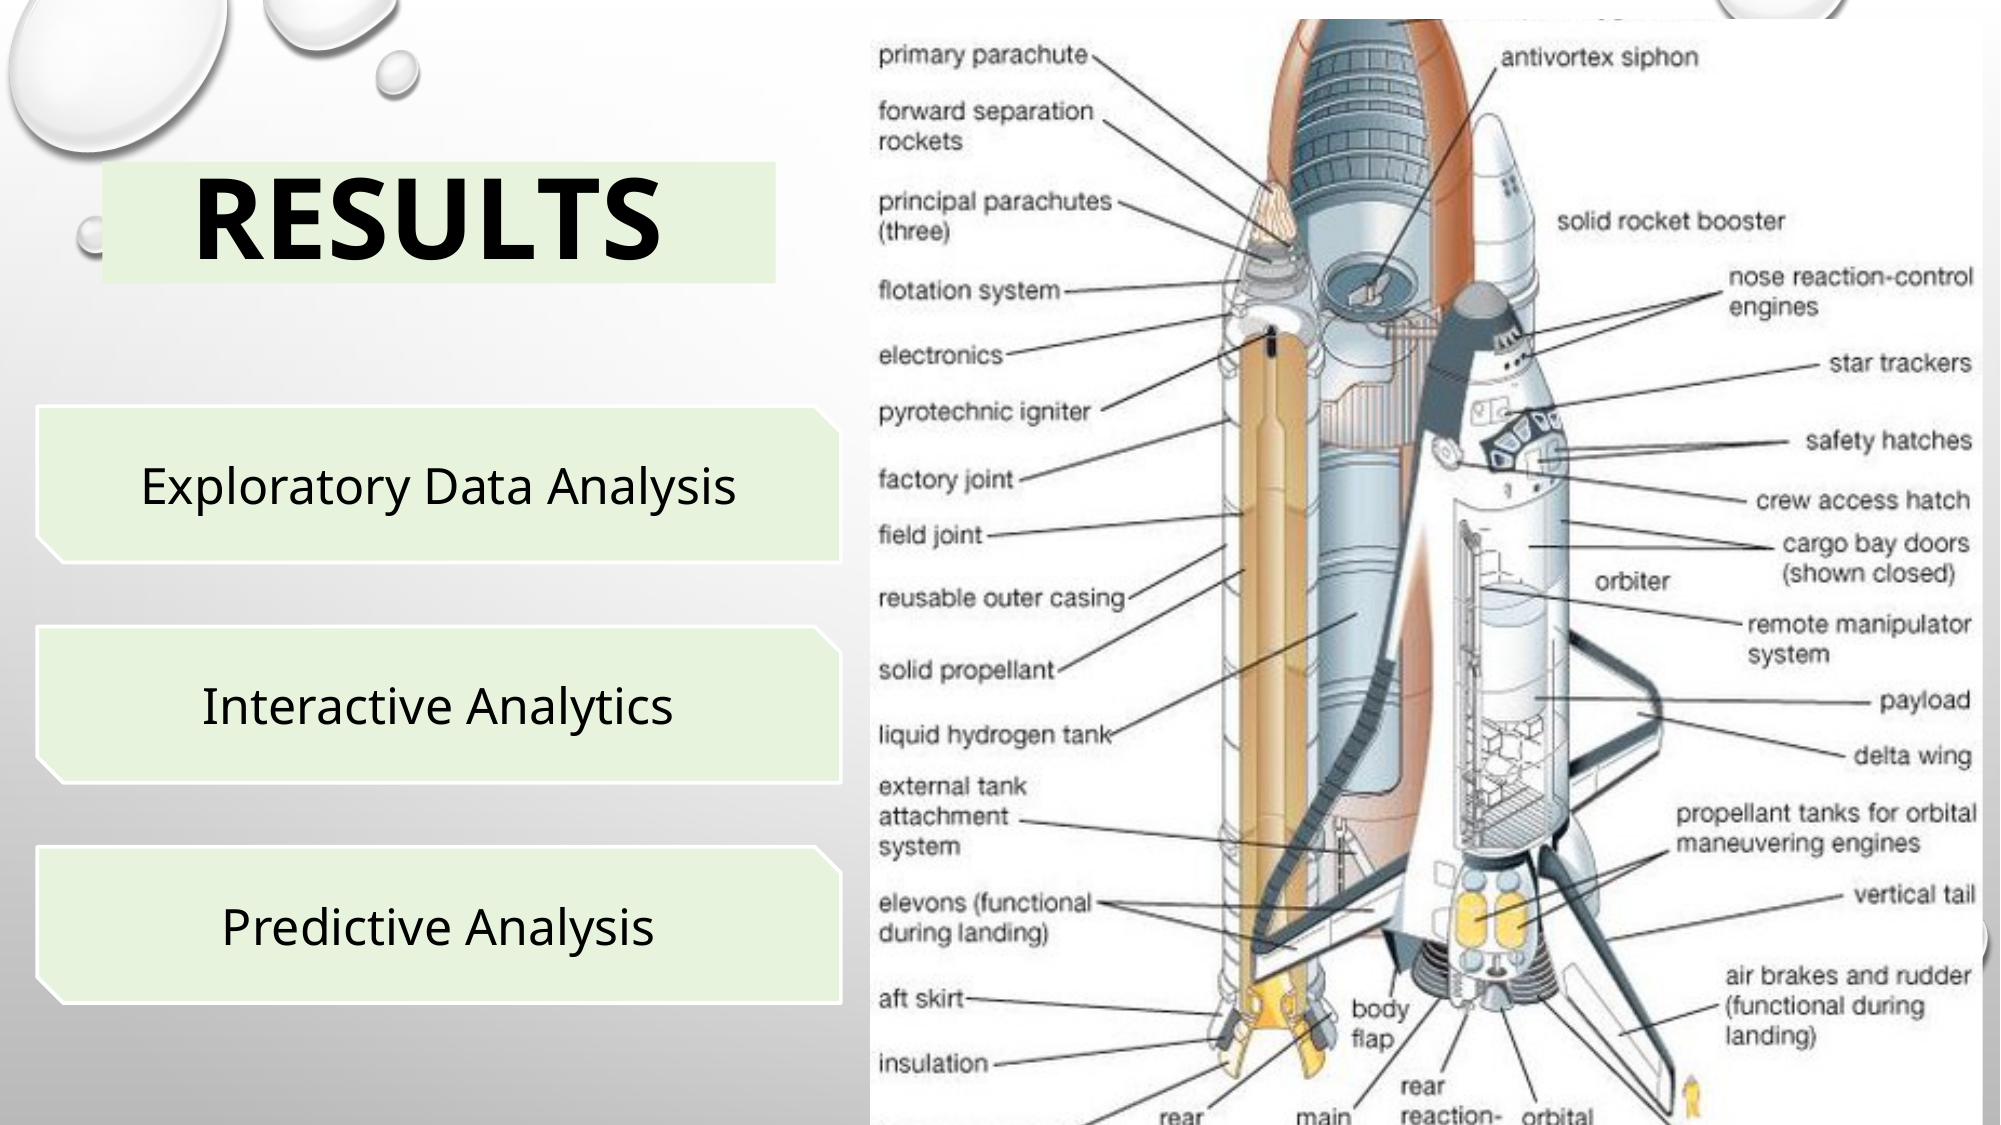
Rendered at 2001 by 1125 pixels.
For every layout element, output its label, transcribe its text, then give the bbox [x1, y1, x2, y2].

text_box results [102, 161, 776, 284]
picture [0, 0, 2000, 1125]
text_box Predictive Analysis [35, 844, 843, 1005]
text_box Interactive Analytics [35, 624, 843, 785]
text_box Exploratory Data Analysis [35, 404, 843, 565]
